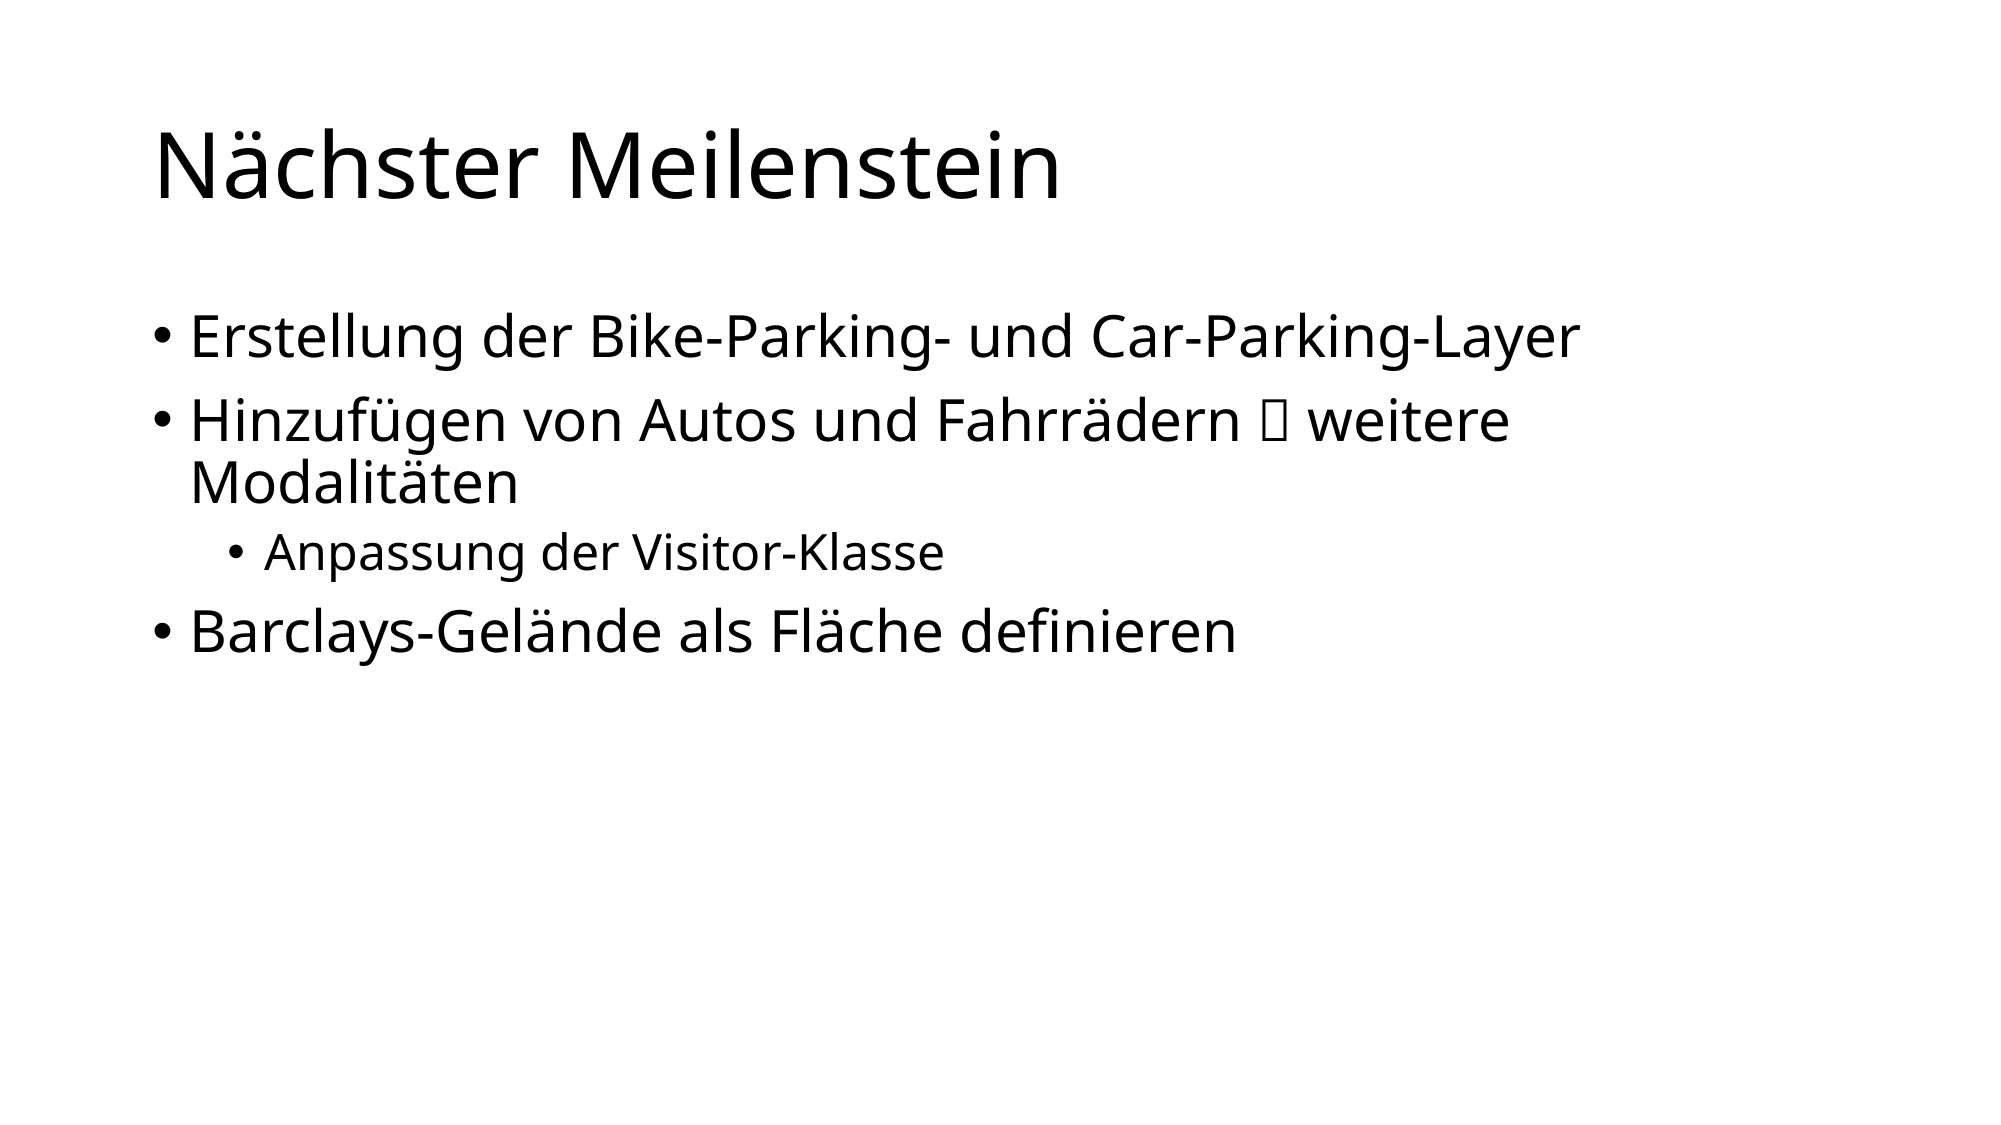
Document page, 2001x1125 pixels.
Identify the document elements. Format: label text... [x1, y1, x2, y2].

title Nächster Meilenstein [137, 59, 1863, 278]
list Erstellung der Bike-Parking- und Car-Parking-Layer Hinzufügen von Autos und Fahrrädern  weitere Modalitäten Anpassung der Visitor-Klasse Barclays-Gelände als Fläche definieren [137, 299, 1863, 1014]
